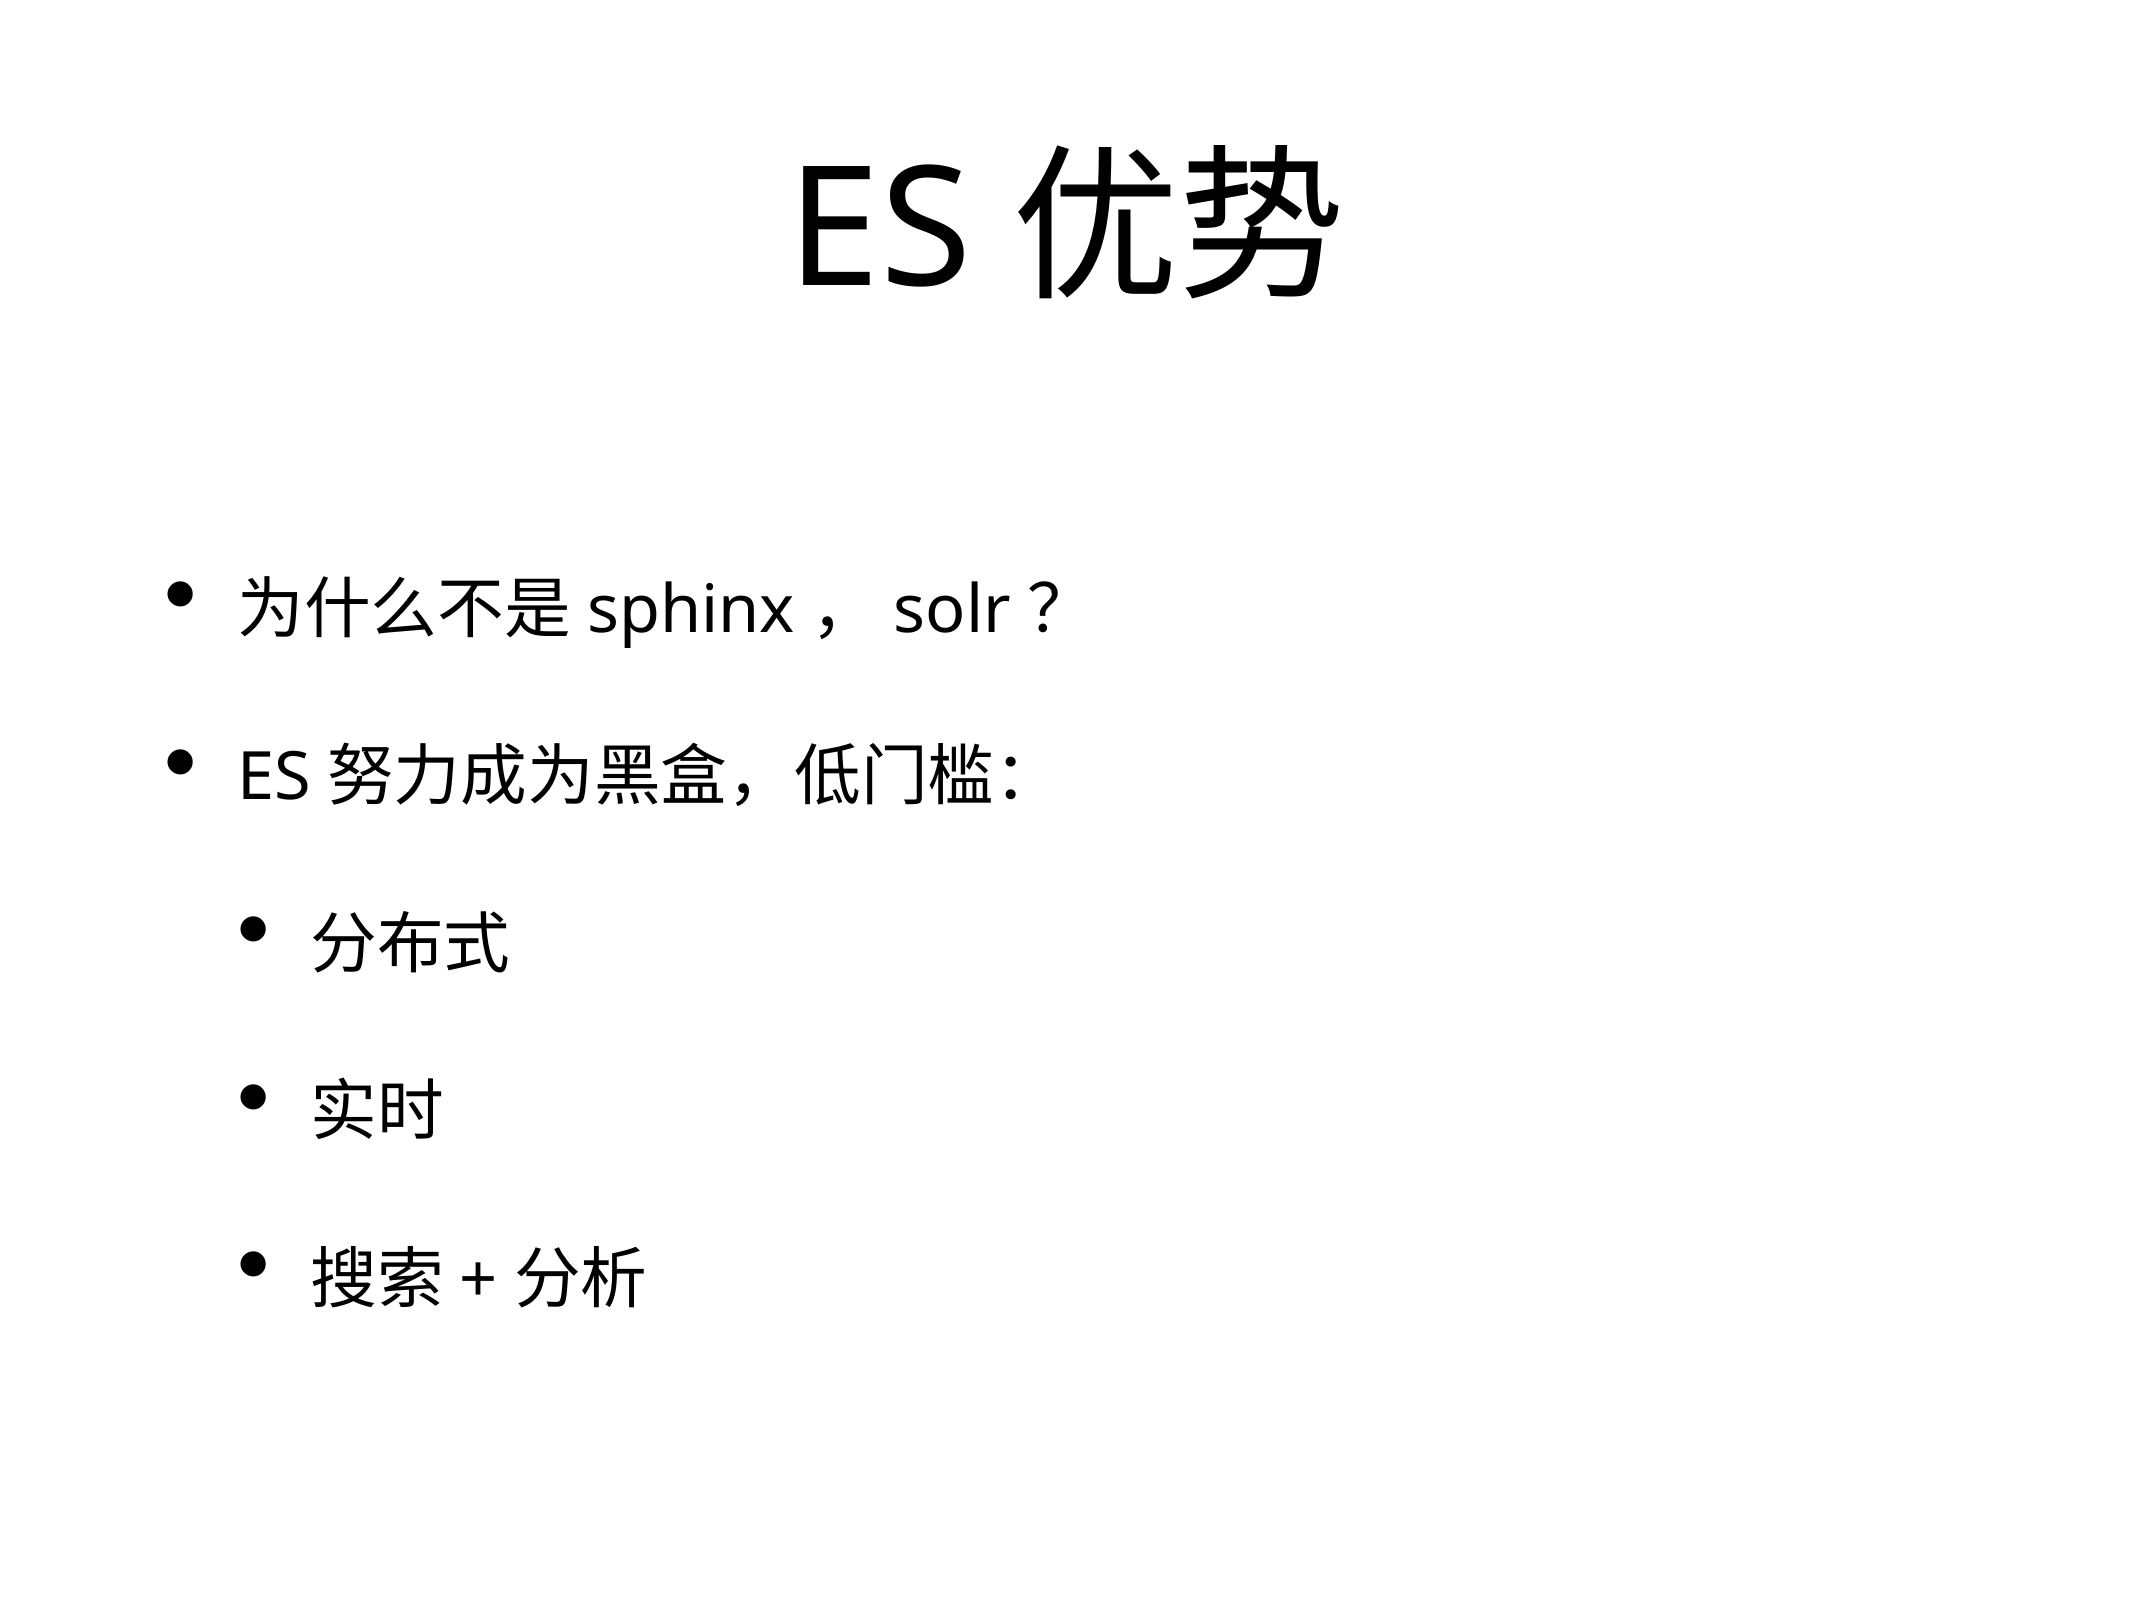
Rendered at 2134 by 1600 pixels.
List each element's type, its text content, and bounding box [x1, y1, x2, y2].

list 为什么不是sphinx，solr？ ES努力成为黑盒，低门槛： 分布式 实时 搜索+分析 [155, 424, 1978, 1457]
title ES优势 [155, 41, 1978, 397]
